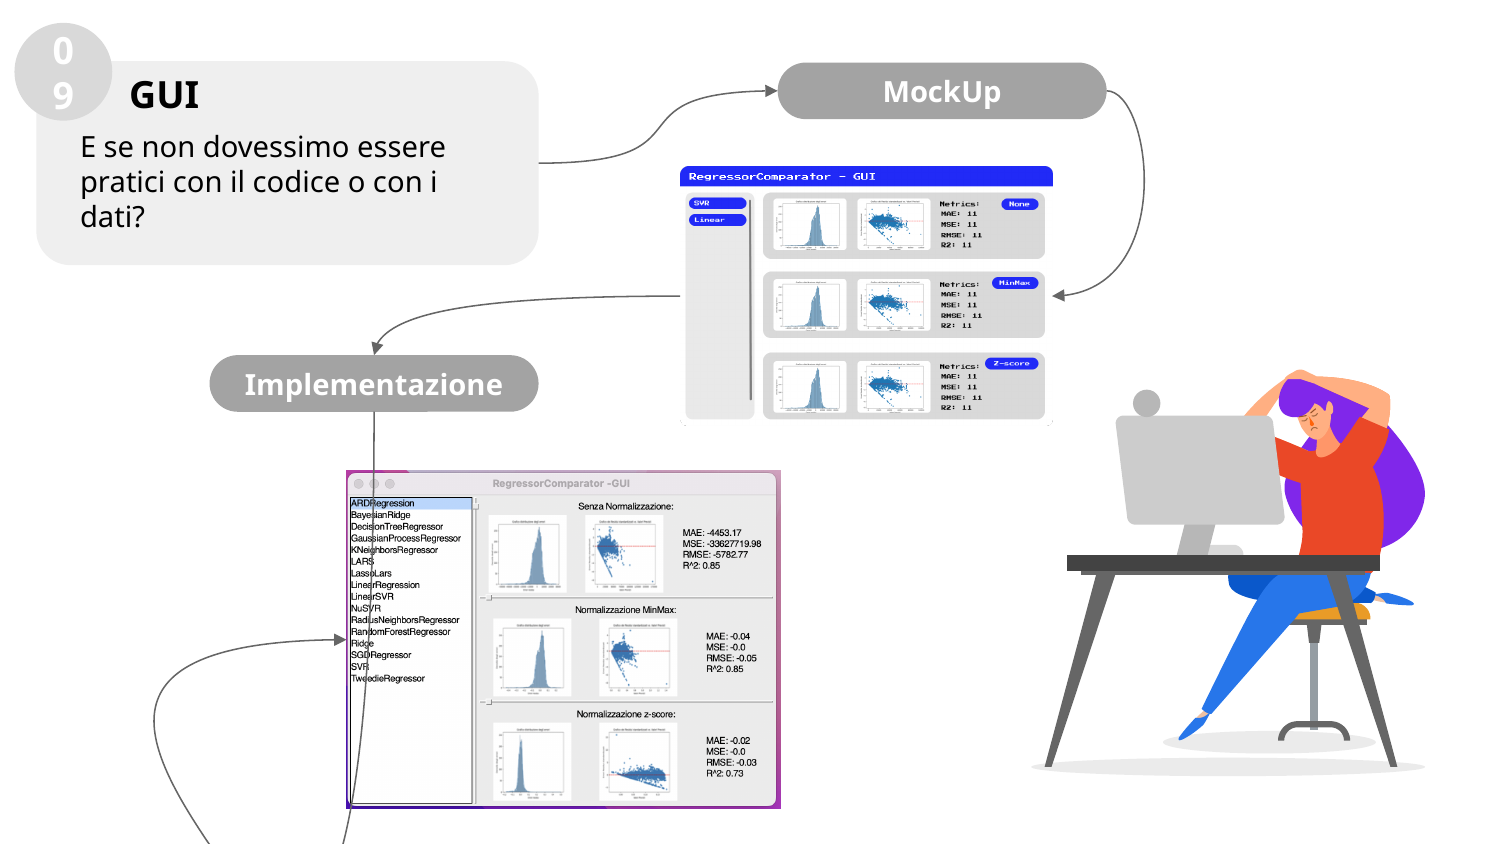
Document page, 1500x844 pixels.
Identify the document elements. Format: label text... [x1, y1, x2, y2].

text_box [246, 511, 475, 540]
text_box E se non dovessimo essere pratici con il codice o con i dati? [65, 121, 498, 245]
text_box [538, 90, 778, 164]
text_box [36, 61, 539, 266]
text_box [1051, 90, 1107, 297]
text_box 09 [14, 22, 113, 121]
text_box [373, 295, 681, 356]
text_box Implementazione [209, 355, 539, 412]
picture [679, 166, 1053, 427]
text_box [1031, 369, 1426, 777]
text_box MockUp [777, 62, 1107, 120]
picture [346, 470, 781, 809]
text_box GUI [114, 65, 440, 121]
